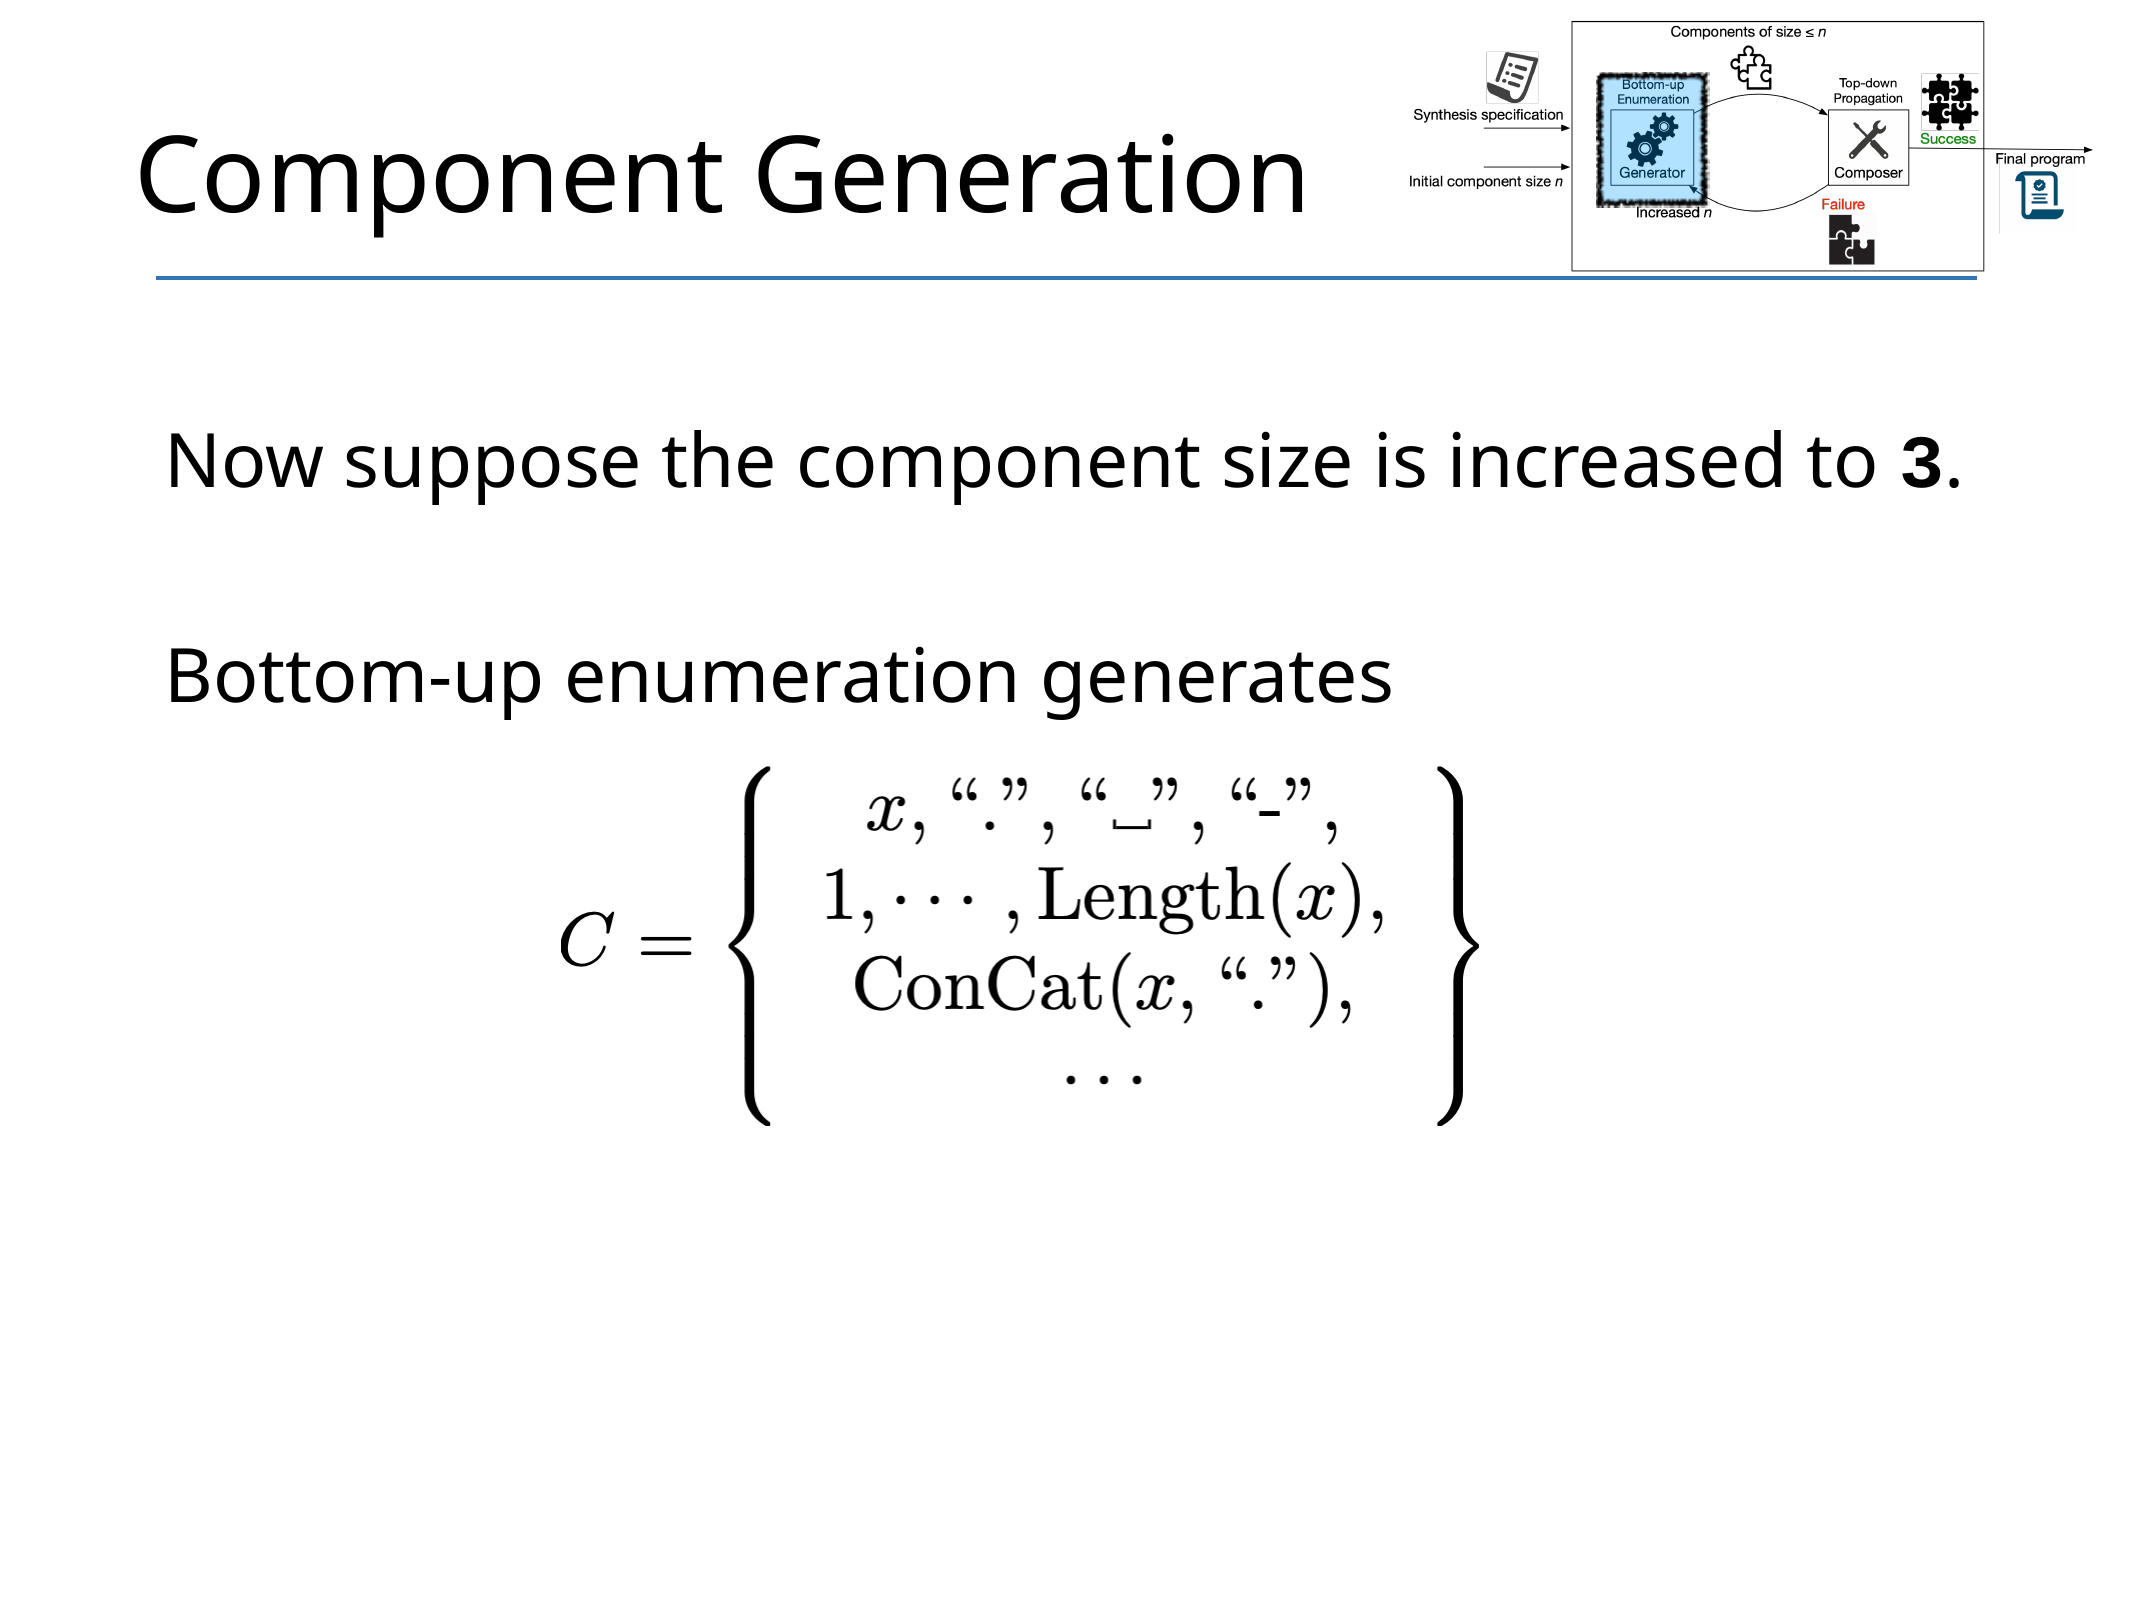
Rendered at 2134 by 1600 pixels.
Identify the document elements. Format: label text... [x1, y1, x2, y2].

picture [1398, 11, 2101, 278]
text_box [1595, 72, 1710, 208]
title Component Generation [26, 0, 1421, 348]
picture [561, 765, 1481, 1127]
list Now suppose the component size is increased to 3. Bottom-up enumeration generates [155, 428, 1978, 684]
